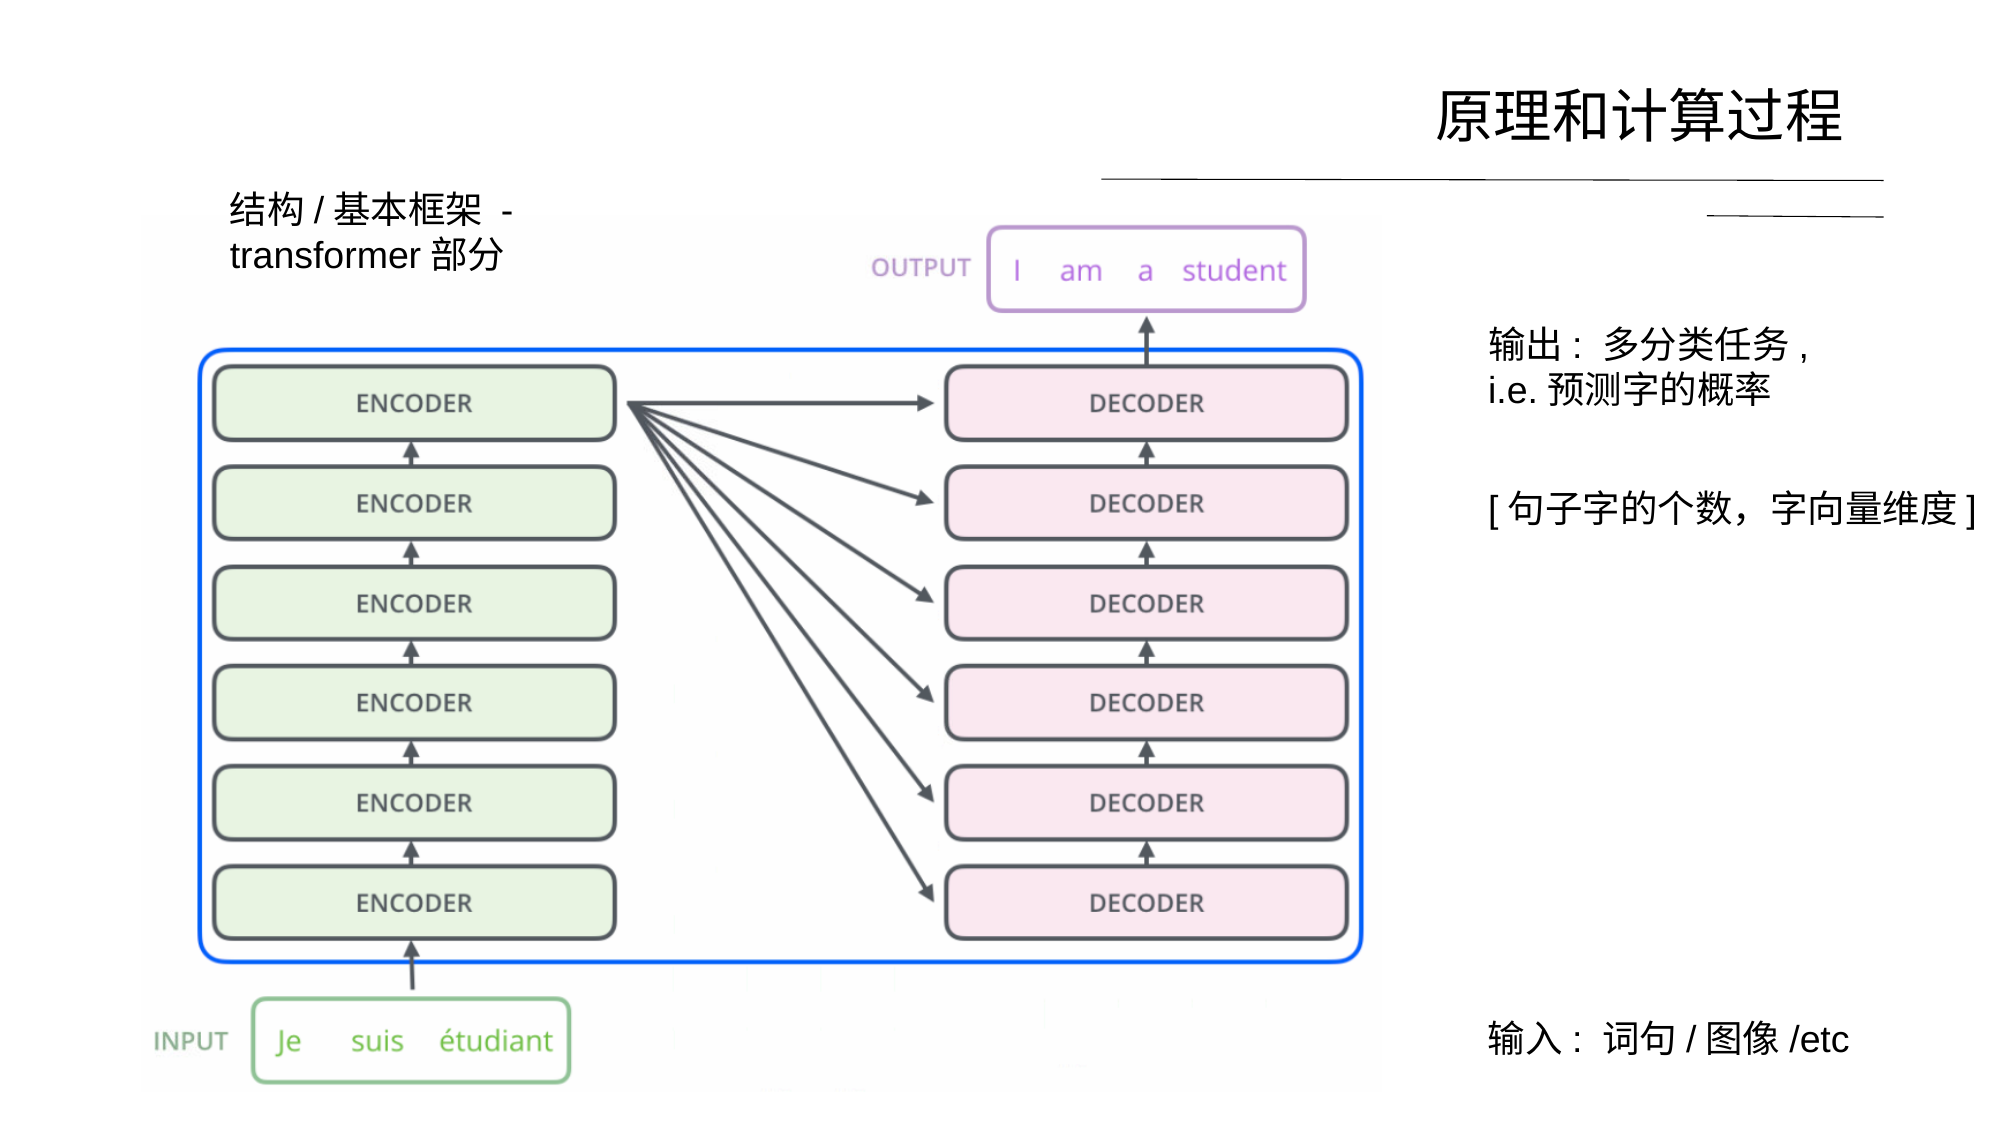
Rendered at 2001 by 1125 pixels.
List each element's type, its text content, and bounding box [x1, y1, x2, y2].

text_box 结构/基本框架 - transformer部分 [215, 179, 534, 215]
text_box [句子字的个数，字向量维度] [1473, 477, 2000, 538]
text_box 输入: 词句/图像/etc [1473, 1007, 2000, 1067]
text_box 输出: 多分类任务, i.e.预测字的概率 [1473, 313, 1852, 419]
text_box 原理和计算过程 [1203, 71, 1859, 157]
picture [141, 215, 1382, 1092]
